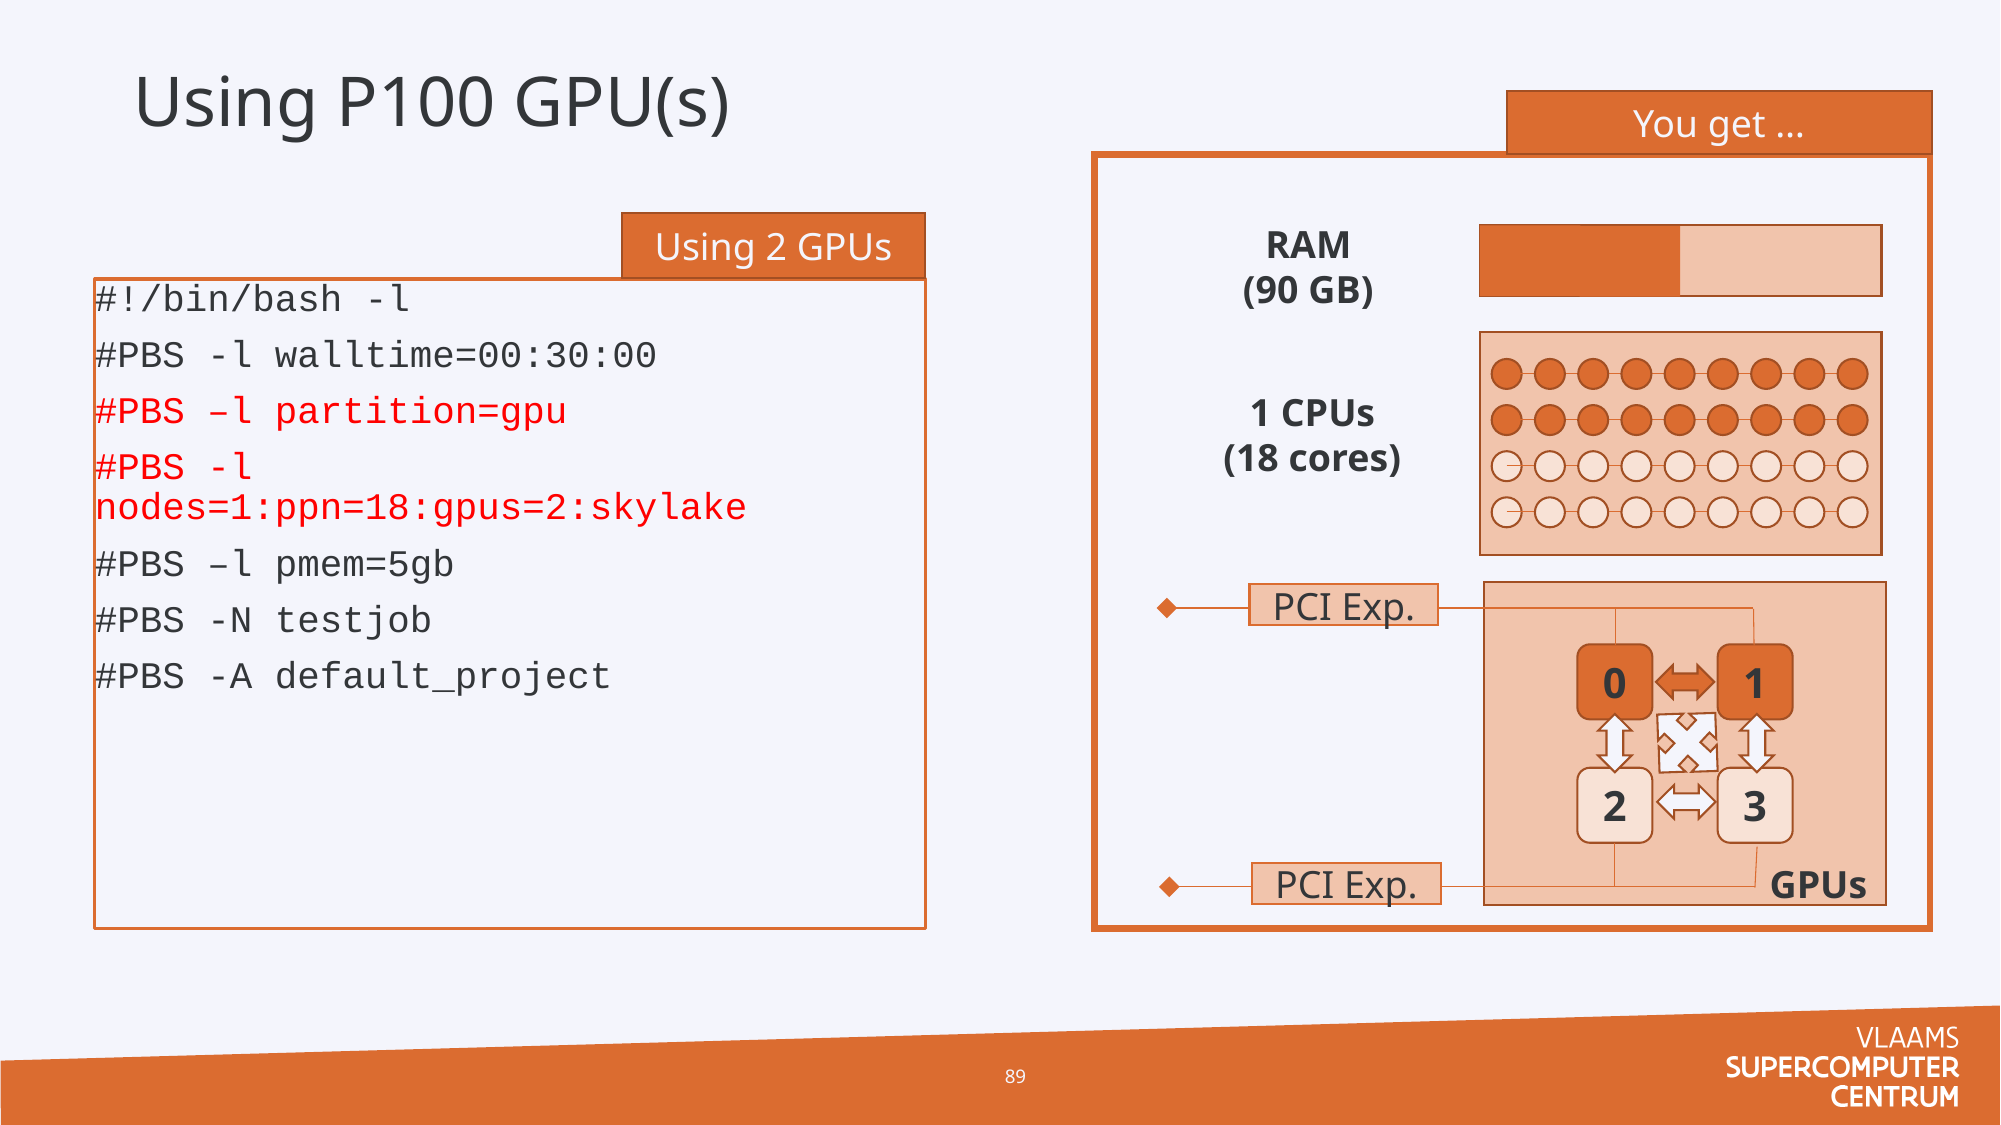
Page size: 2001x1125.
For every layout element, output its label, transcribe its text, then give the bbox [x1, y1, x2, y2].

title Using P100 GPU(s) [118, 0, 1941, 213]
list #!/bin/bash -l #PBS -l walltime=00:30:00 #PBS –l partition=gpu #PBS -l nodes=1:ppn=18:gpus=2:skylake #PBS –l pmem=5gb #PBS -N testjob #PBS -A default_project [94, 278, 926, 929]
picture [1725, 1021, 1960, 1117]
slide_number 89 [958, 1047, 1042, 1108]
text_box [1094, 90, 1932, 929]
text_box Using 2 GPUs [621, 212, 926, 279]
